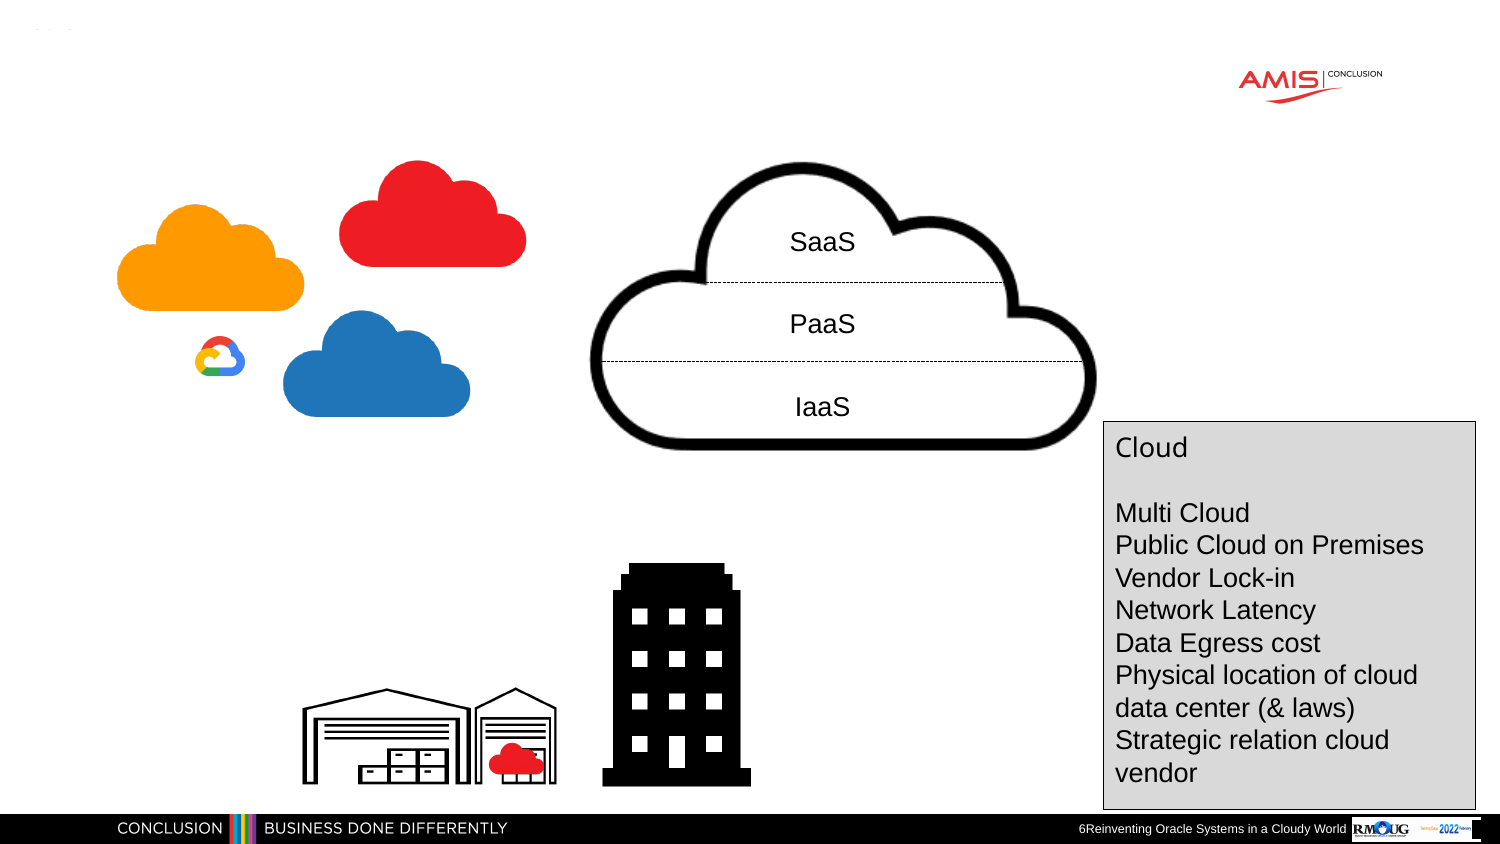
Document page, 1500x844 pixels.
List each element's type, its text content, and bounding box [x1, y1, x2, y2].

picture [464, 18, 1134, 802]
text_box Cloud Multi Cloud Public Cloud on Premises Vendor Lock-in Network Latency Data Egress cost Physical location of cloud data center (& laws) Strategic relation cloud vendor [1115, 430, 1458, 788]
picture [0, 814, 236, 844]
text_box [1103, 421, 1476, 810]
picture [1181, 59, 1388, 106]
picture [239, 814, 1500, 844]
footer 6Reinventing Oracle Systems in a Cloudy World [814, 820, 1347, 839]
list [280, 674, 464, 797]
picture [104, 107, 539, 470]
